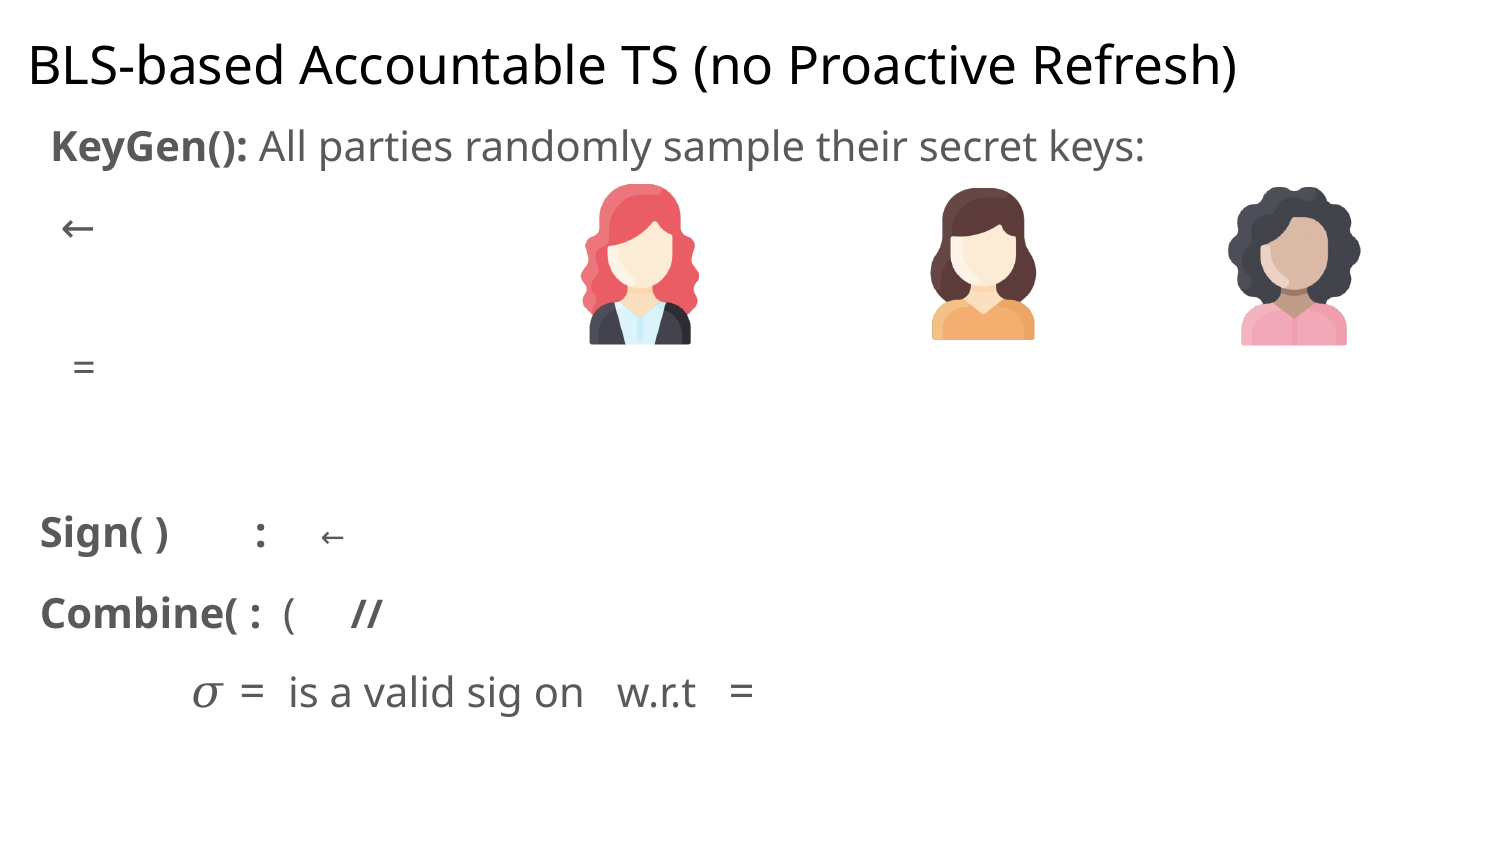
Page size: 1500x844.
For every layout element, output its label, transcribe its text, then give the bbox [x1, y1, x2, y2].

list KeyGen(): All parties randomly sample their secret keys: [34, 97, 1433, 234]
picture [911, 174, 1049, 356]
picture [572, 170, 711, 360]
picture [1220, 170, 1371, 360]
title BLS-based Accountable TS (no Proactive Refresh) [12, 16, 1411, 111]
